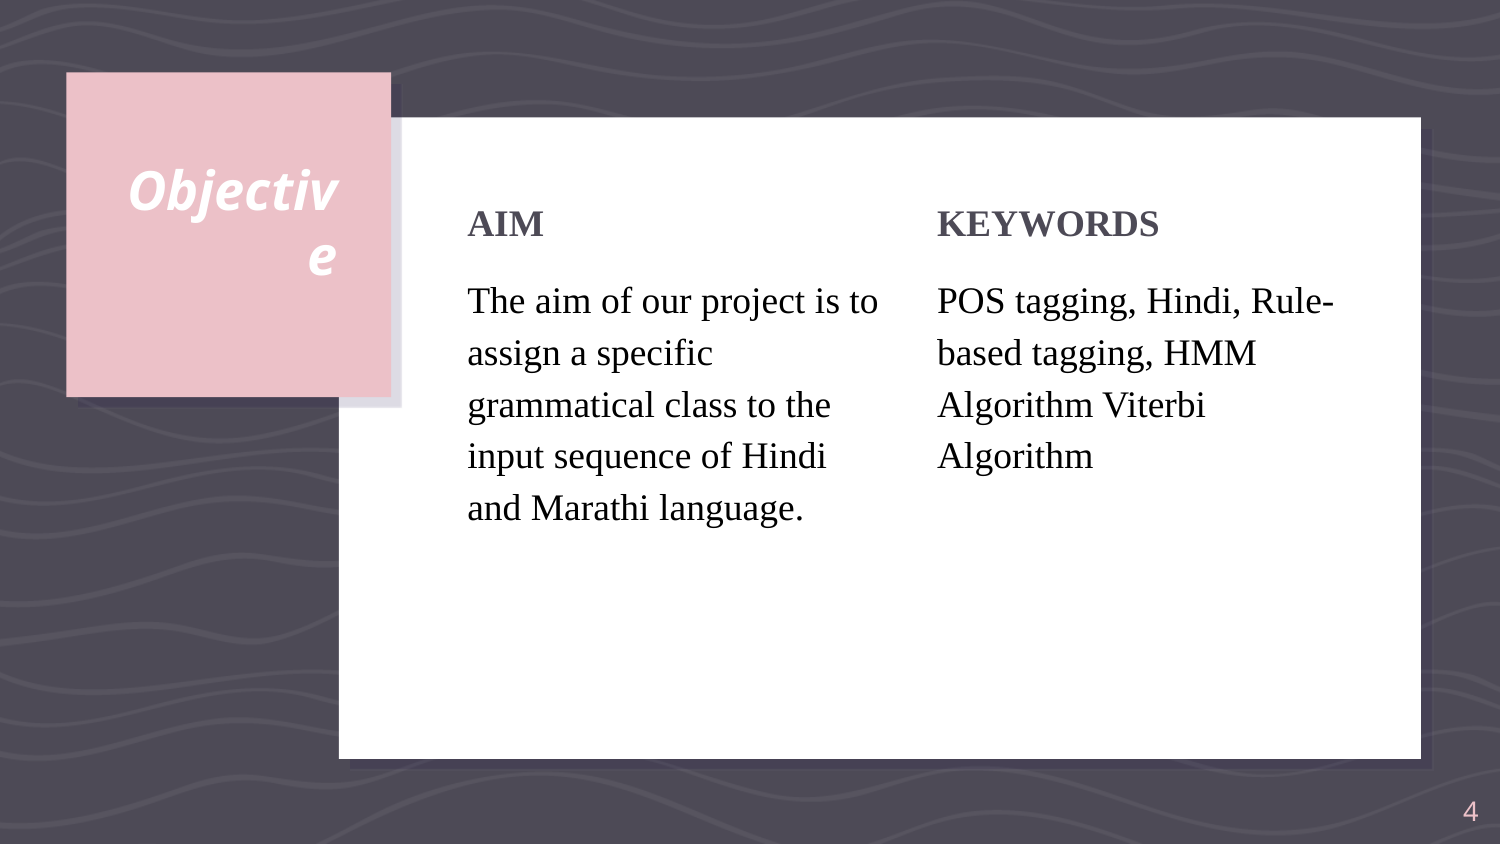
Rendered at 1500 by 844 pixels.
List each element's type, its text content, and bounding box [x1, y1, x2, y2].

slide_number ‹#› [1403, 779, 1494, 844]
list AIM The aim of our project is to assign a specific grammatical class to the input sequence of Hindi and Marathi language. [452, 184, 896, 693]
list KEYWORDS POS tagging, Hindi, Rule-based tagging, HMM Algorithm Viterbi Algorithm [922, 184, 1366, 693]
title Objective [87, 141, 353, 283]
